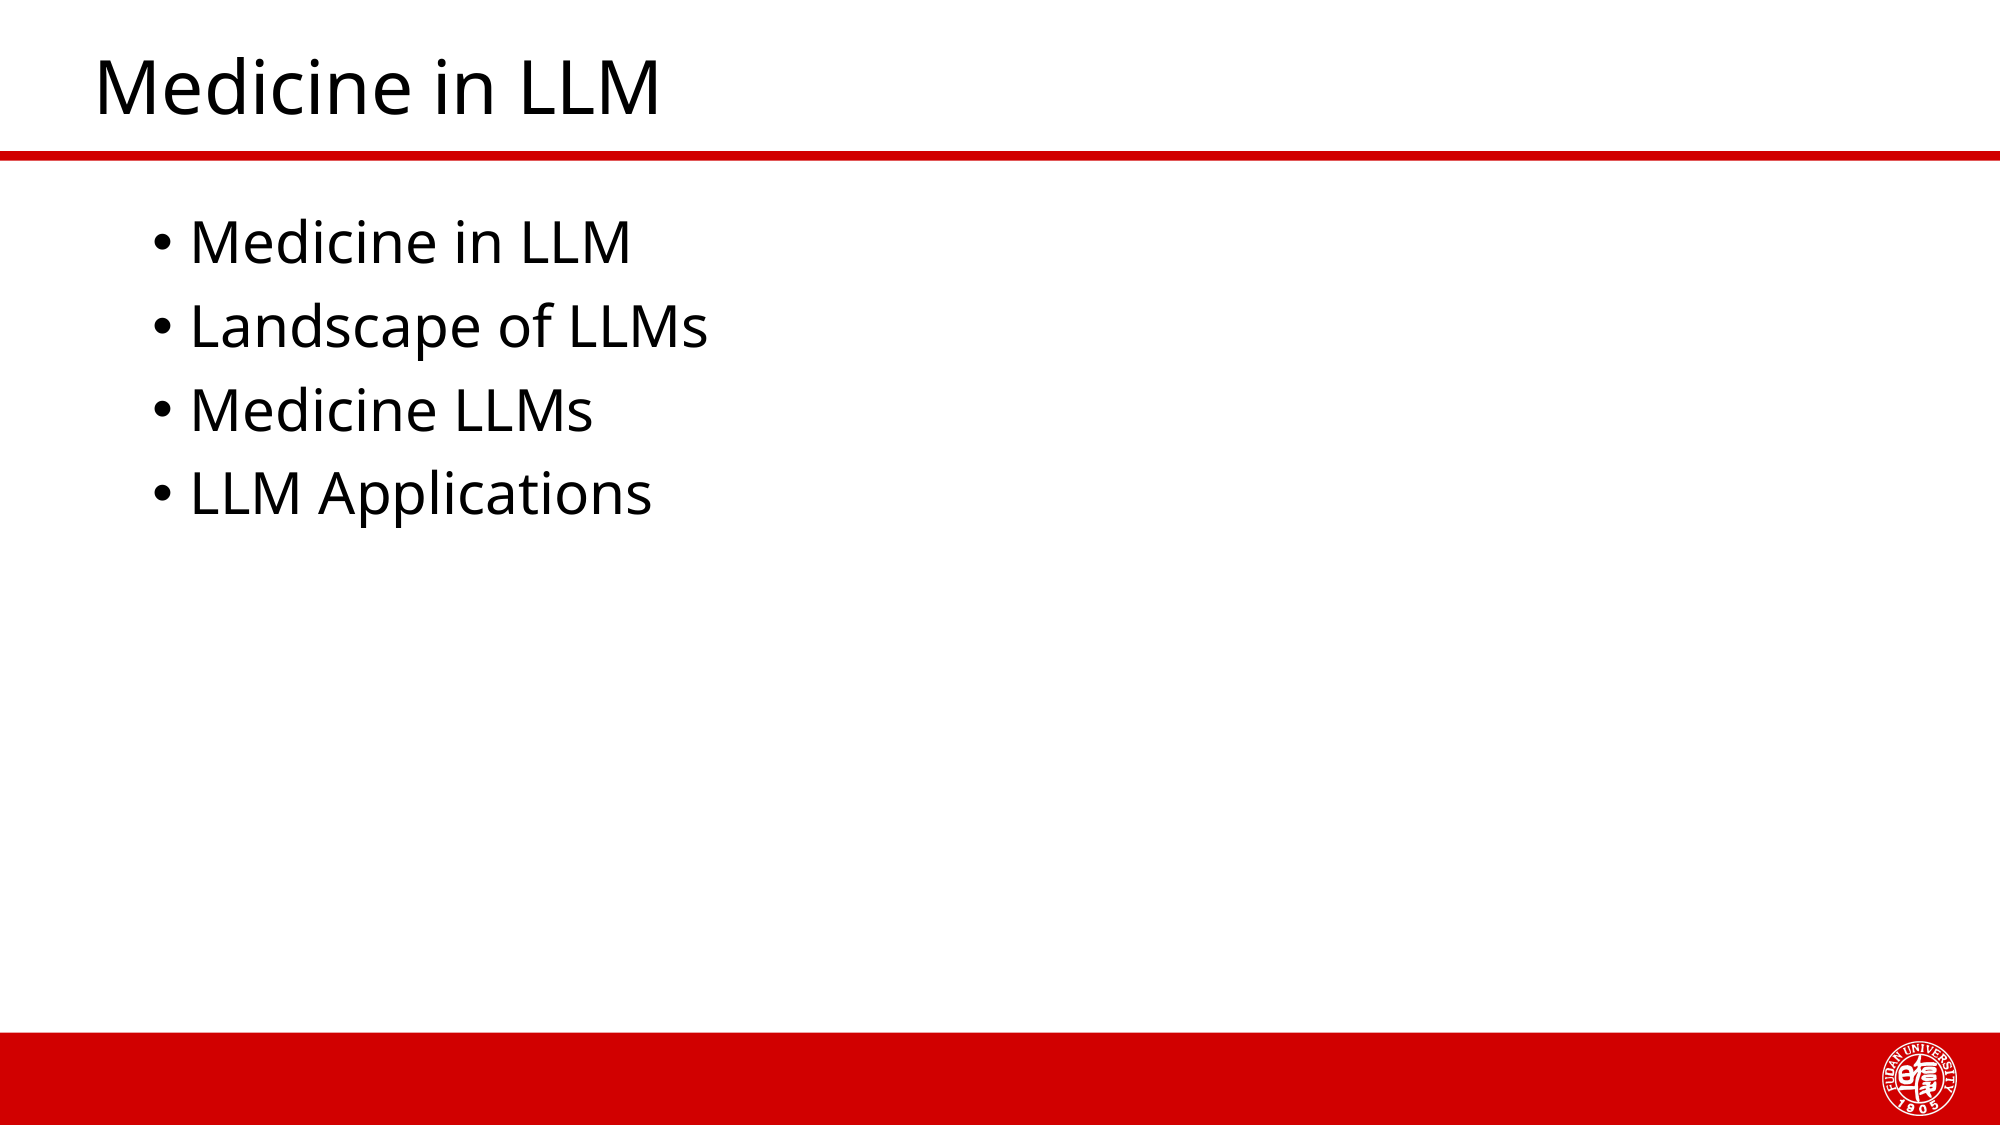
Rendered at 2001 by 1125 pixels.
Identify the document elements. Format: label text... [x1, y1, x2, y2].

title Medicine in LLM [78, 43, 1520, 138]
list Medicine in LLM Landscape of LLMs Medicine LLMs LLM Applications [137, 205, 1863, 920]
